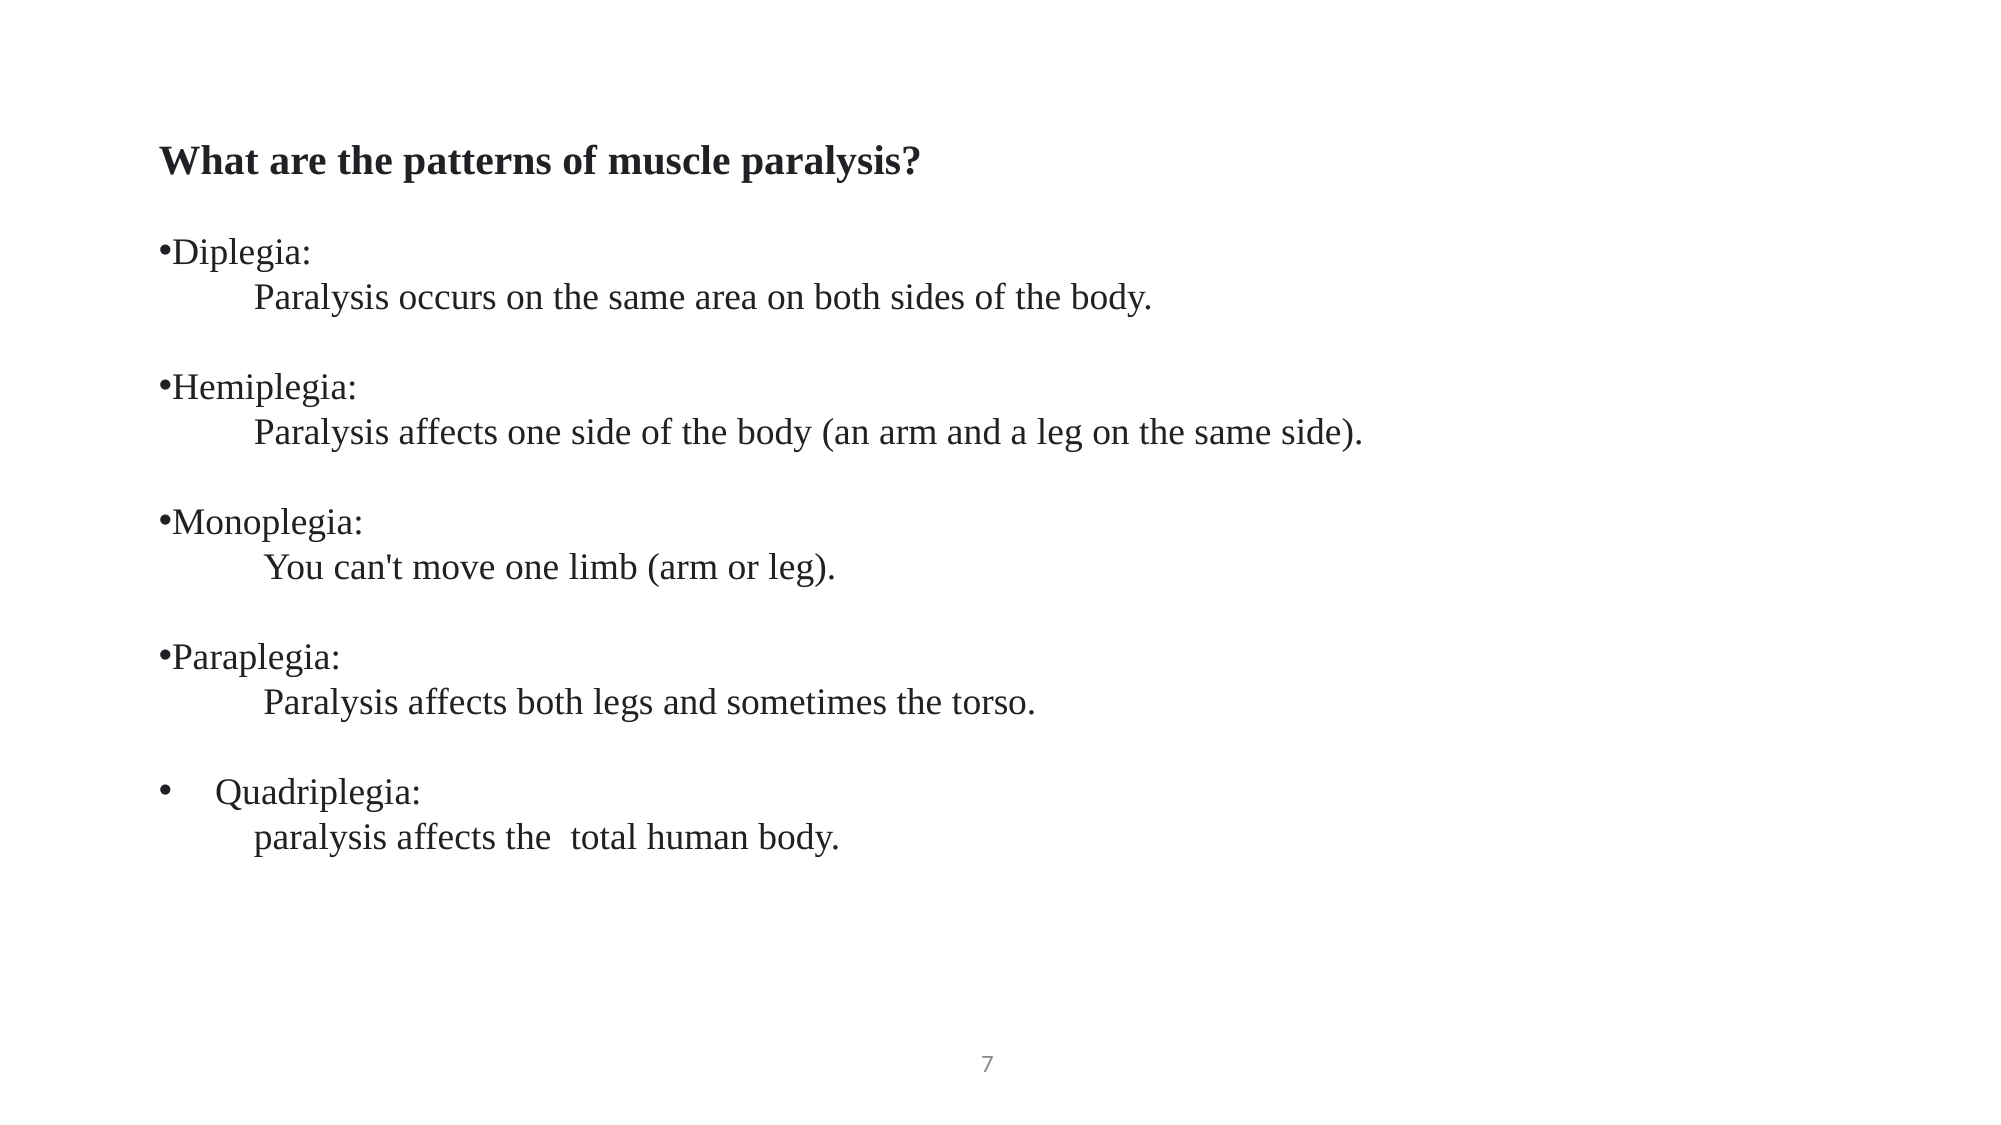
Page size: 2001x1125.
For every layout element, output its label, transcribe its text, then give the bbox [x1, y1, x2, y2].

text_box What are the patterns of muscle paralysis? Diplegia: Paralysis occurs on the same area on both sides of the body. Hemiplegia: Paralysis affects one side of the body (an arm and a leg on the same side). Monoplegia: You can't move one limb (arm or leg). Paraplegia: Paralysis affects both legs and sometimes the torso. Quadriplegia: paralysis affects the total human body. [144, 125, 1874, 865]
slide_number 7 [558, 1032, 1009, 1093]
